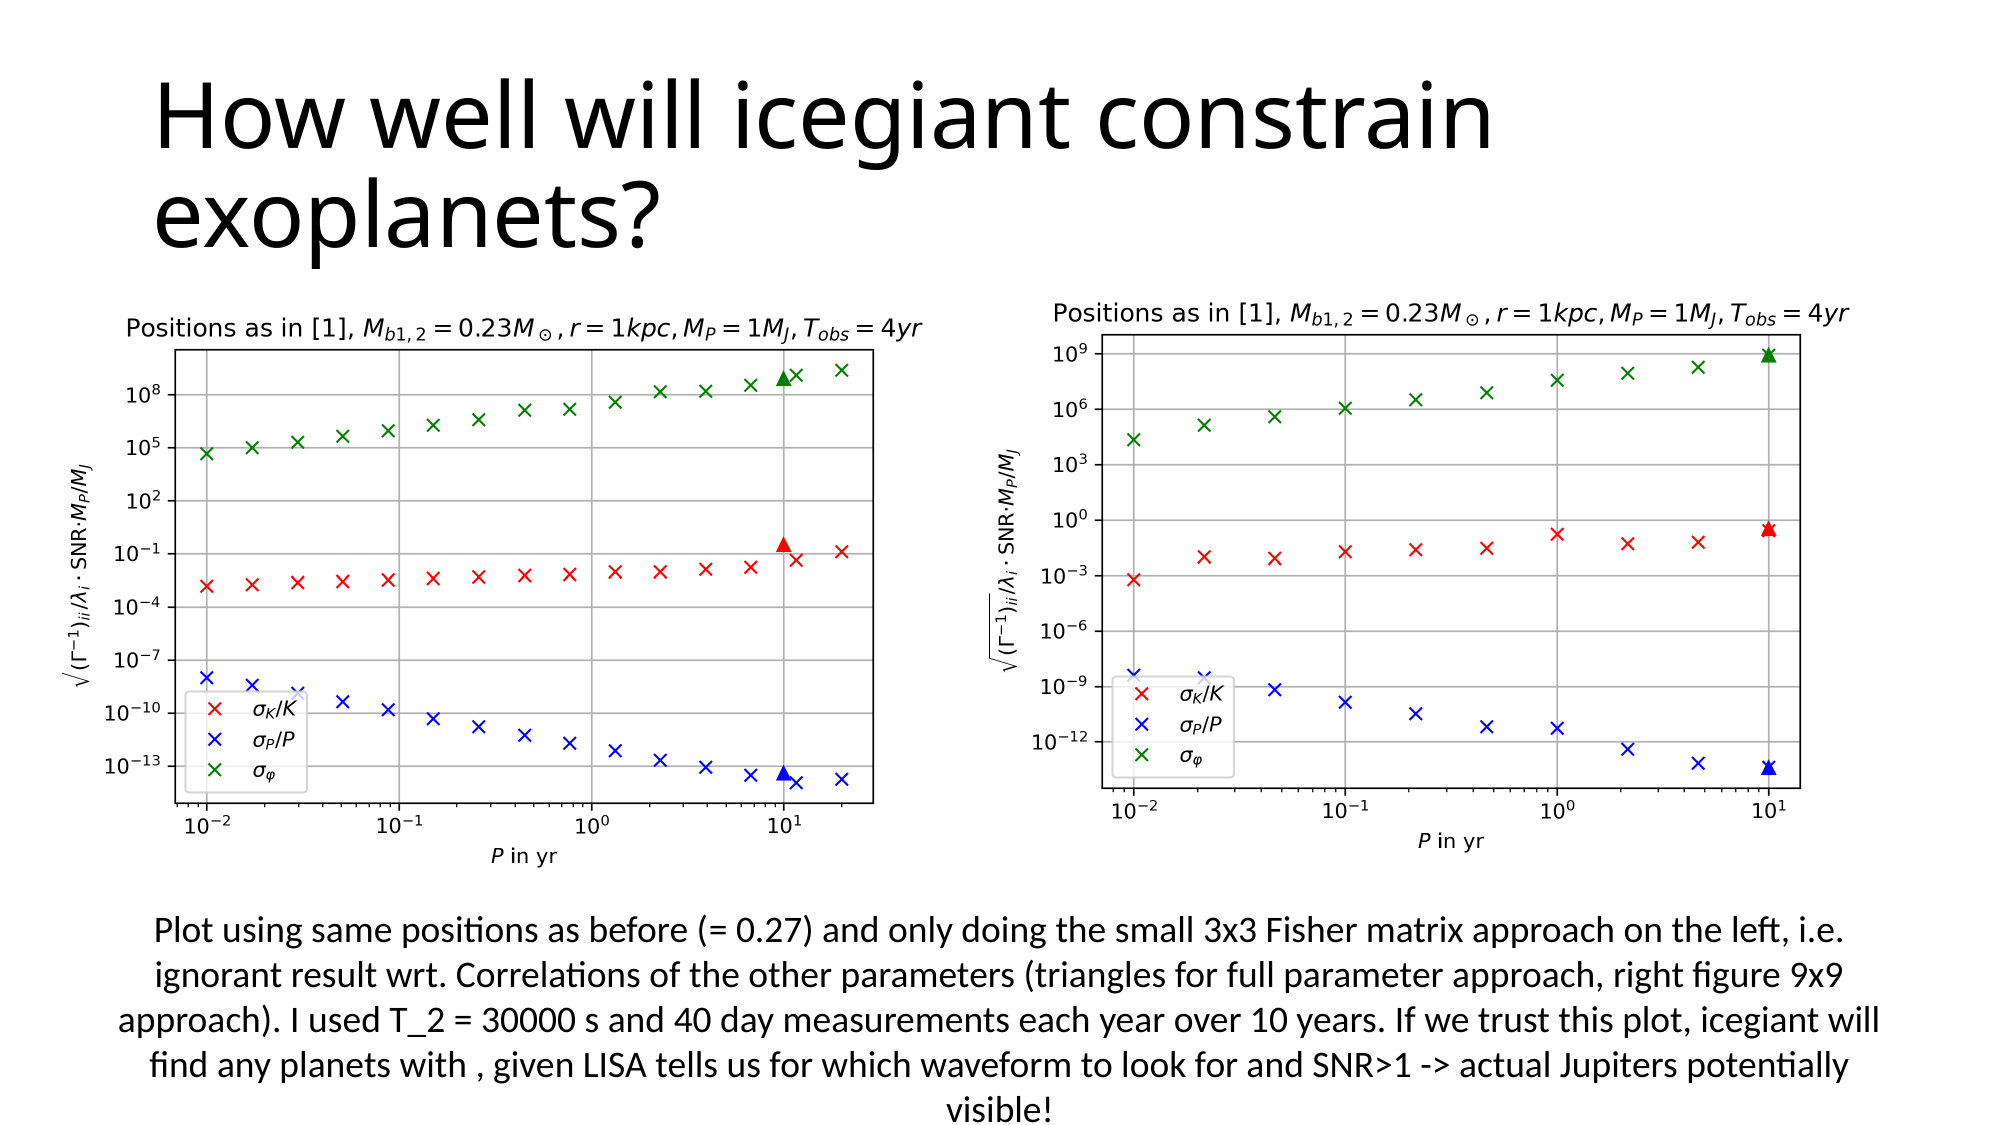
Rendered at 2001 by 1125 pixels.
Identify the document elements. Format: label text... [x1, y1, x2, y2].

title How well will icegiant constrain exoplanets? [137, 59, 1863, 278]
picture [62, 277, 963, 878]
picture [989, 262, 1890, 863]
